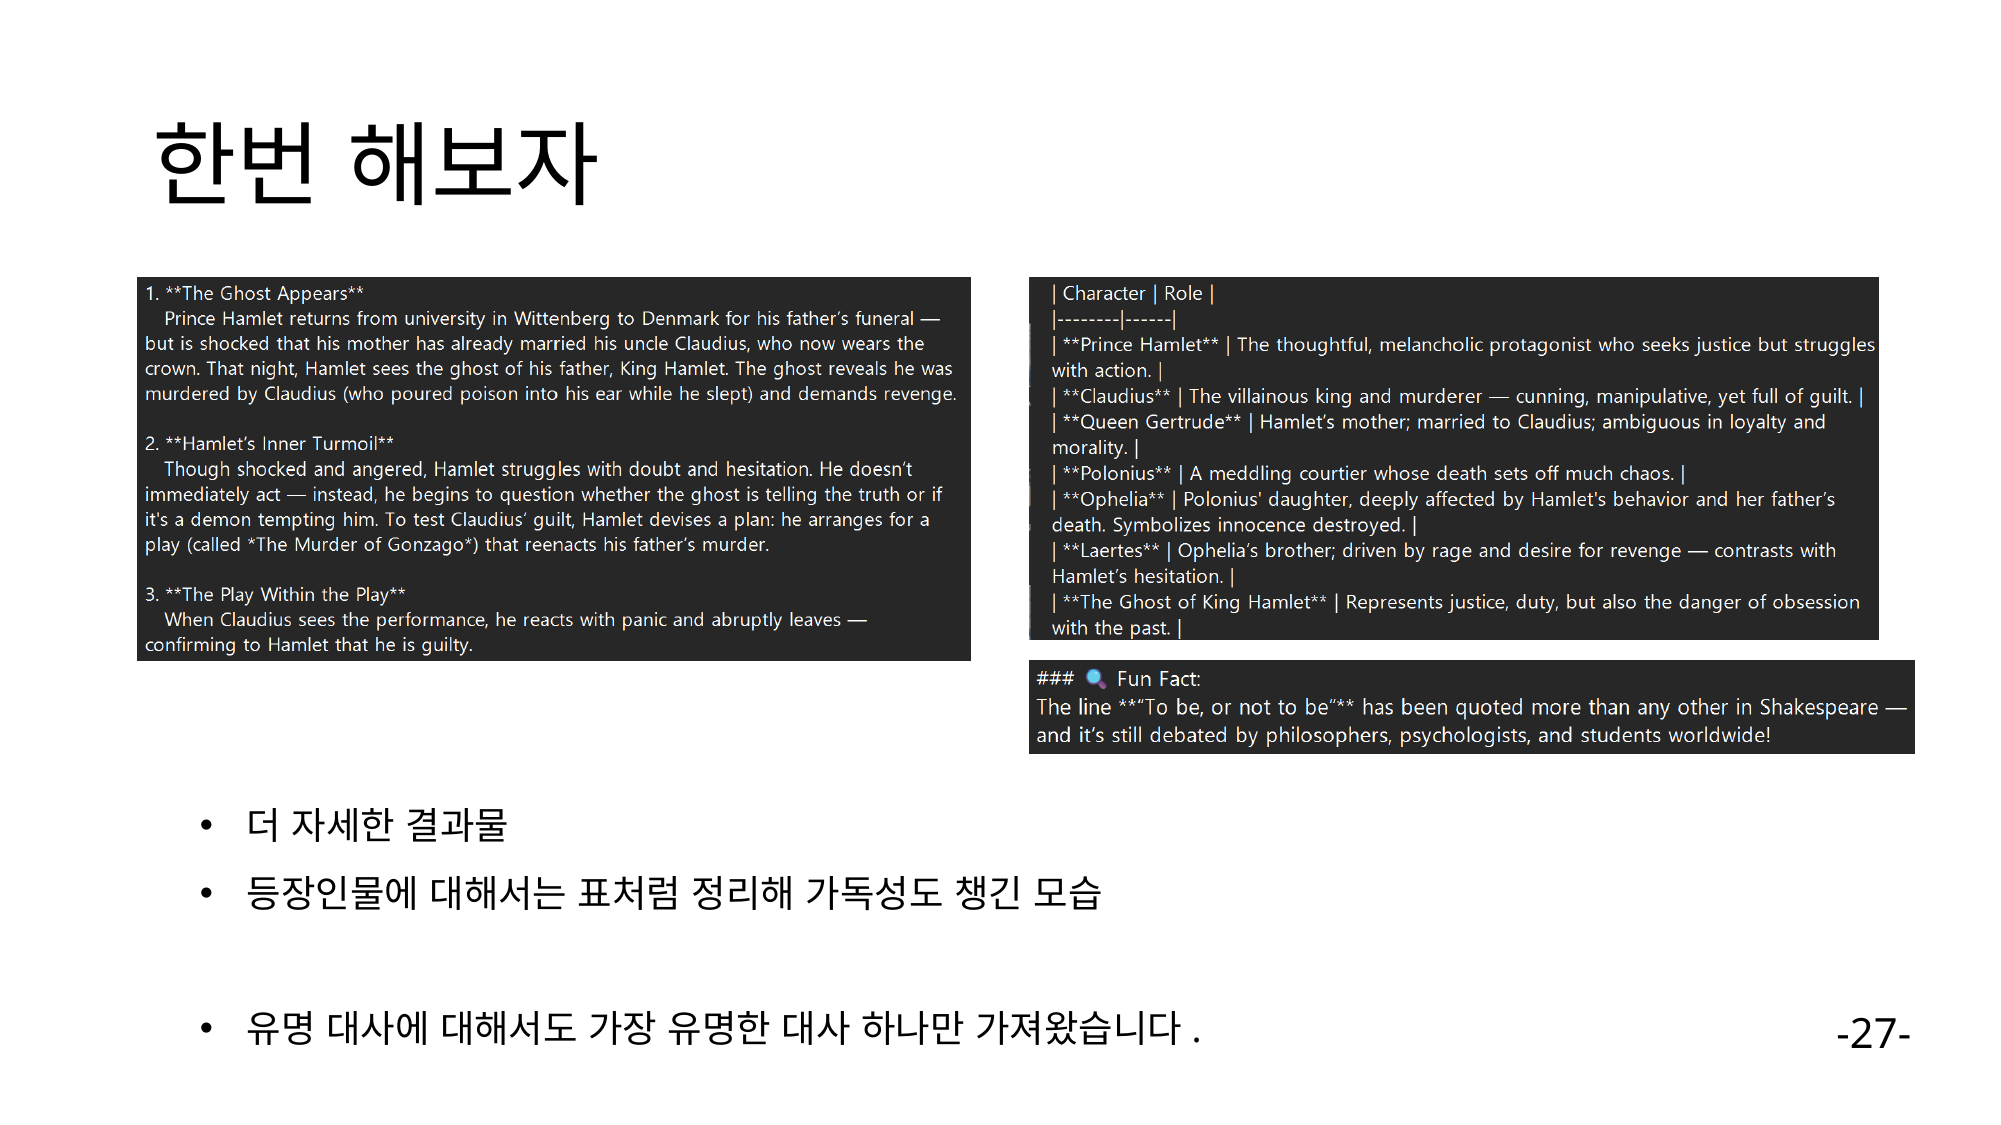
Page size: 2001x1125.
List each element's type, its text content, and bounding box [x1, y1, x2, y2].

text_box 더 자세한 결과물 등장인물에 대해서는 표처럼 정리해 가독성도 챙긴 모습 유명 대사에 대해서도 가장 유명한 대사 하나만 가져왔습니다. [184, 772, 1217, 1058]
picture [1029, 276, 1879, 641]
picture [1029, 659, 1915, 755]
text_box -27- [1821, 999, 1927, 1065]
picture [136, 276, 971, 661]
title 한번 해보자 [137, 59, 1863, 278]
